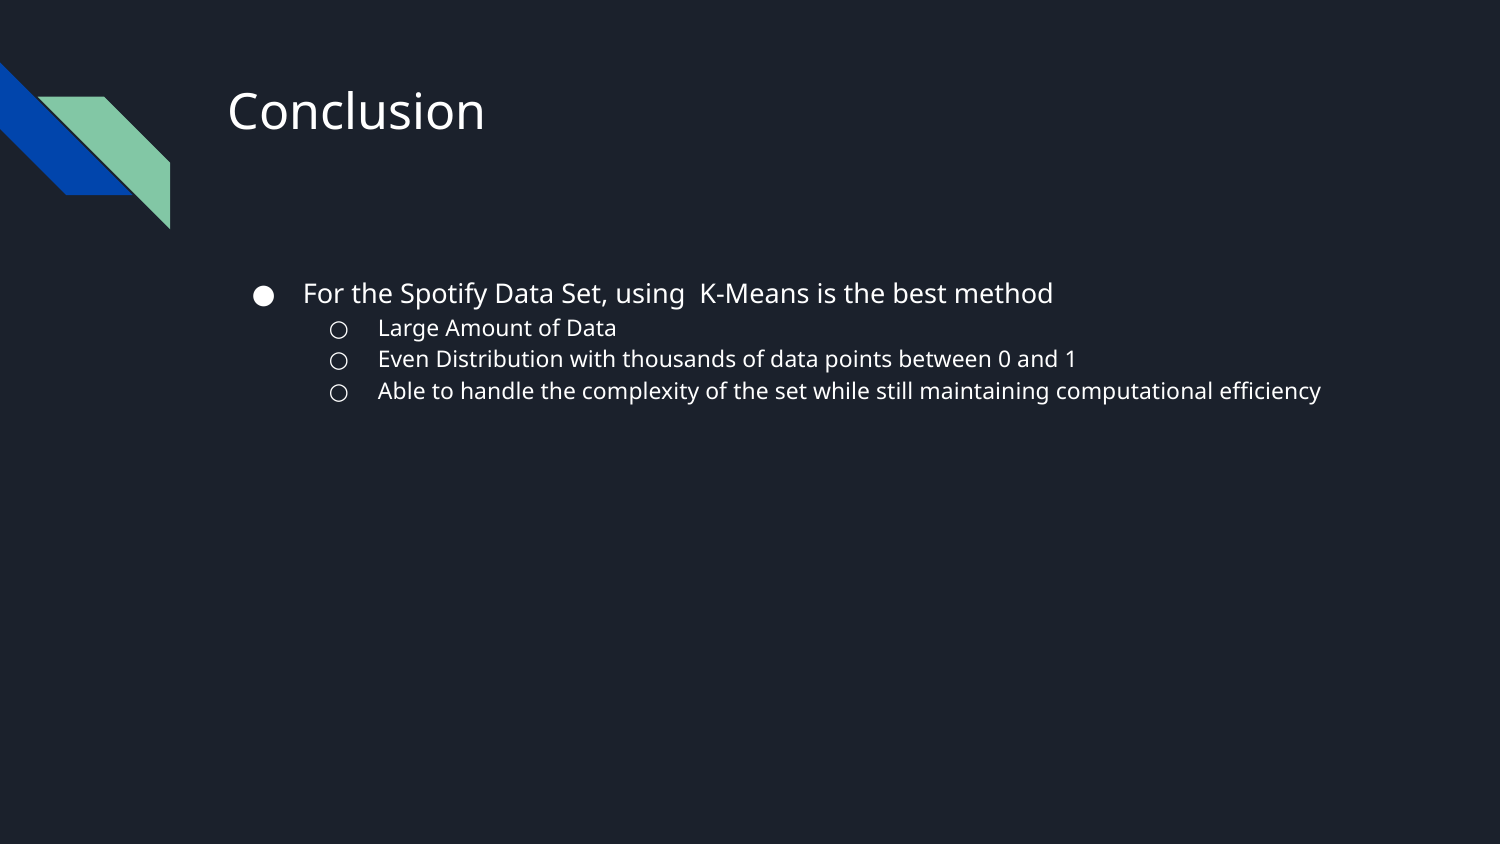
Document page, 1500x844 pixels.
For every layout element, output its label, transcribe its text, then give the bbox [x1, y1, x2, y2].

title Conclusion [212, 64, 1368, 215]
list For the Spotify Data Set, using K-Means is the best method Large Amount of Data Even Distribution with thousands of data points between 0 and 1 Able to handle the complexity of the set while still maintaining computational efficiency [212, 257, 1368, 735]
